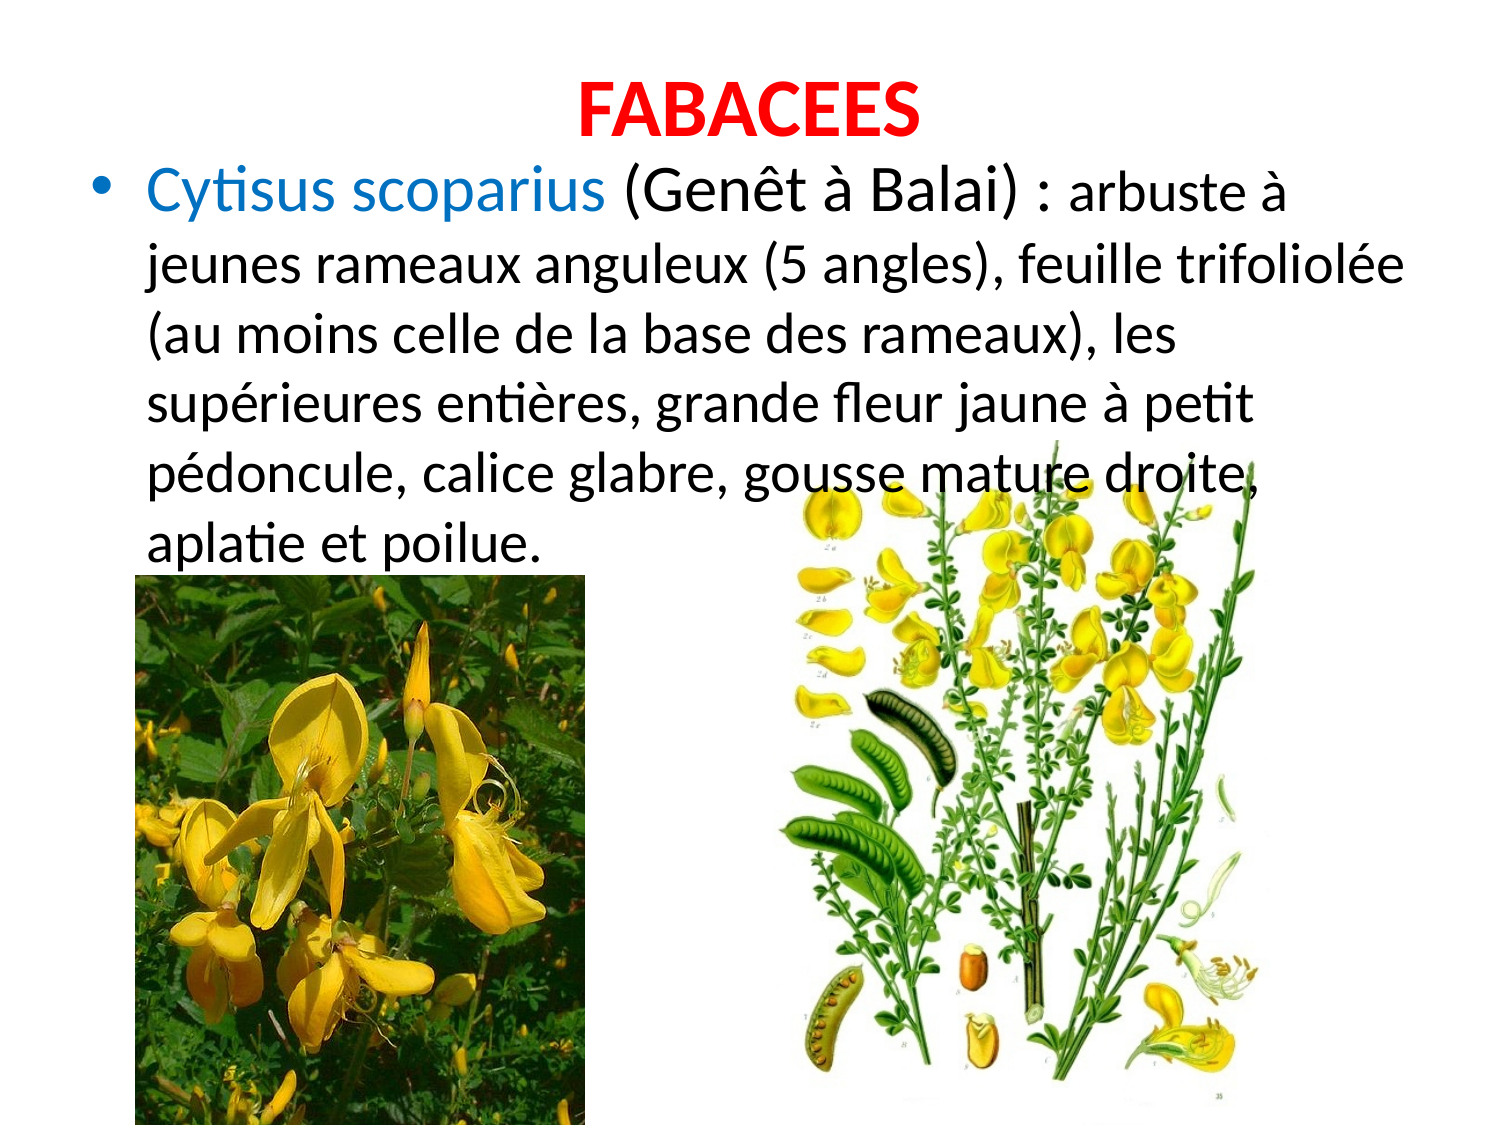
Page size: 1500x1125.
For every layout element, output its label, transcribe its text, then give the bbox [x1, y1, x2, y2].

title FABACEES [75, 45, 1425, 137]
picture [773, 440, 1270, 1125]
list Cytisus scoparius (Genêt à Balai) : arbuste à jeunes rameaux anguleux (5 angles), feuille trifoliolée (au moins celle de la base des rameaux), les supérieures entières, grande fleur jaune à petit pédoncule, calice glabre, gousse mature droite, aplatie et poilue. [75, 137, 1425, 1005]
picture [135, 574, 585, 1125]
